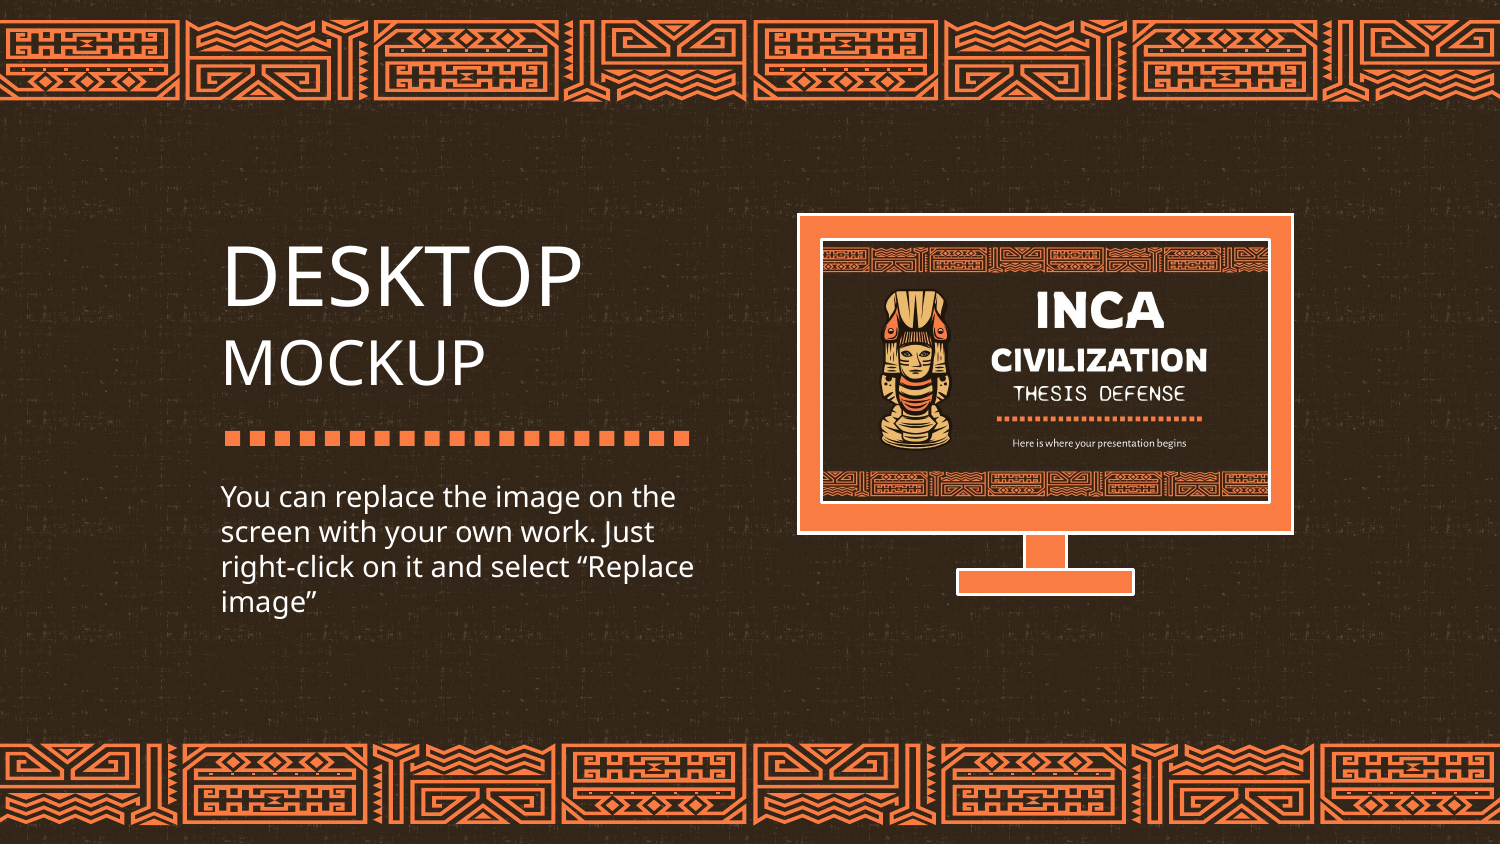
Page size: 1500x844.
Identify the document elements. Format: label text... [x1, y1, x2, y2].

text_box [1024, 534, 1067, 569]
text_box [798, 214, 1293, 534]
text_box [0, 743, 1500, 826]
title DESKTOP MOCKUP [205, 241, 730, 414]
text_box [0, 19, 1500, 103]
text_box [957, 569, 1134, 595]
picture [822, 240, 1269, 502]
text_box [224, 430, 690, 447]
subtitle You can replace the image on the screen with your own work. Just right-click on it and select “Replace image” [205, 463, 730, 610]
